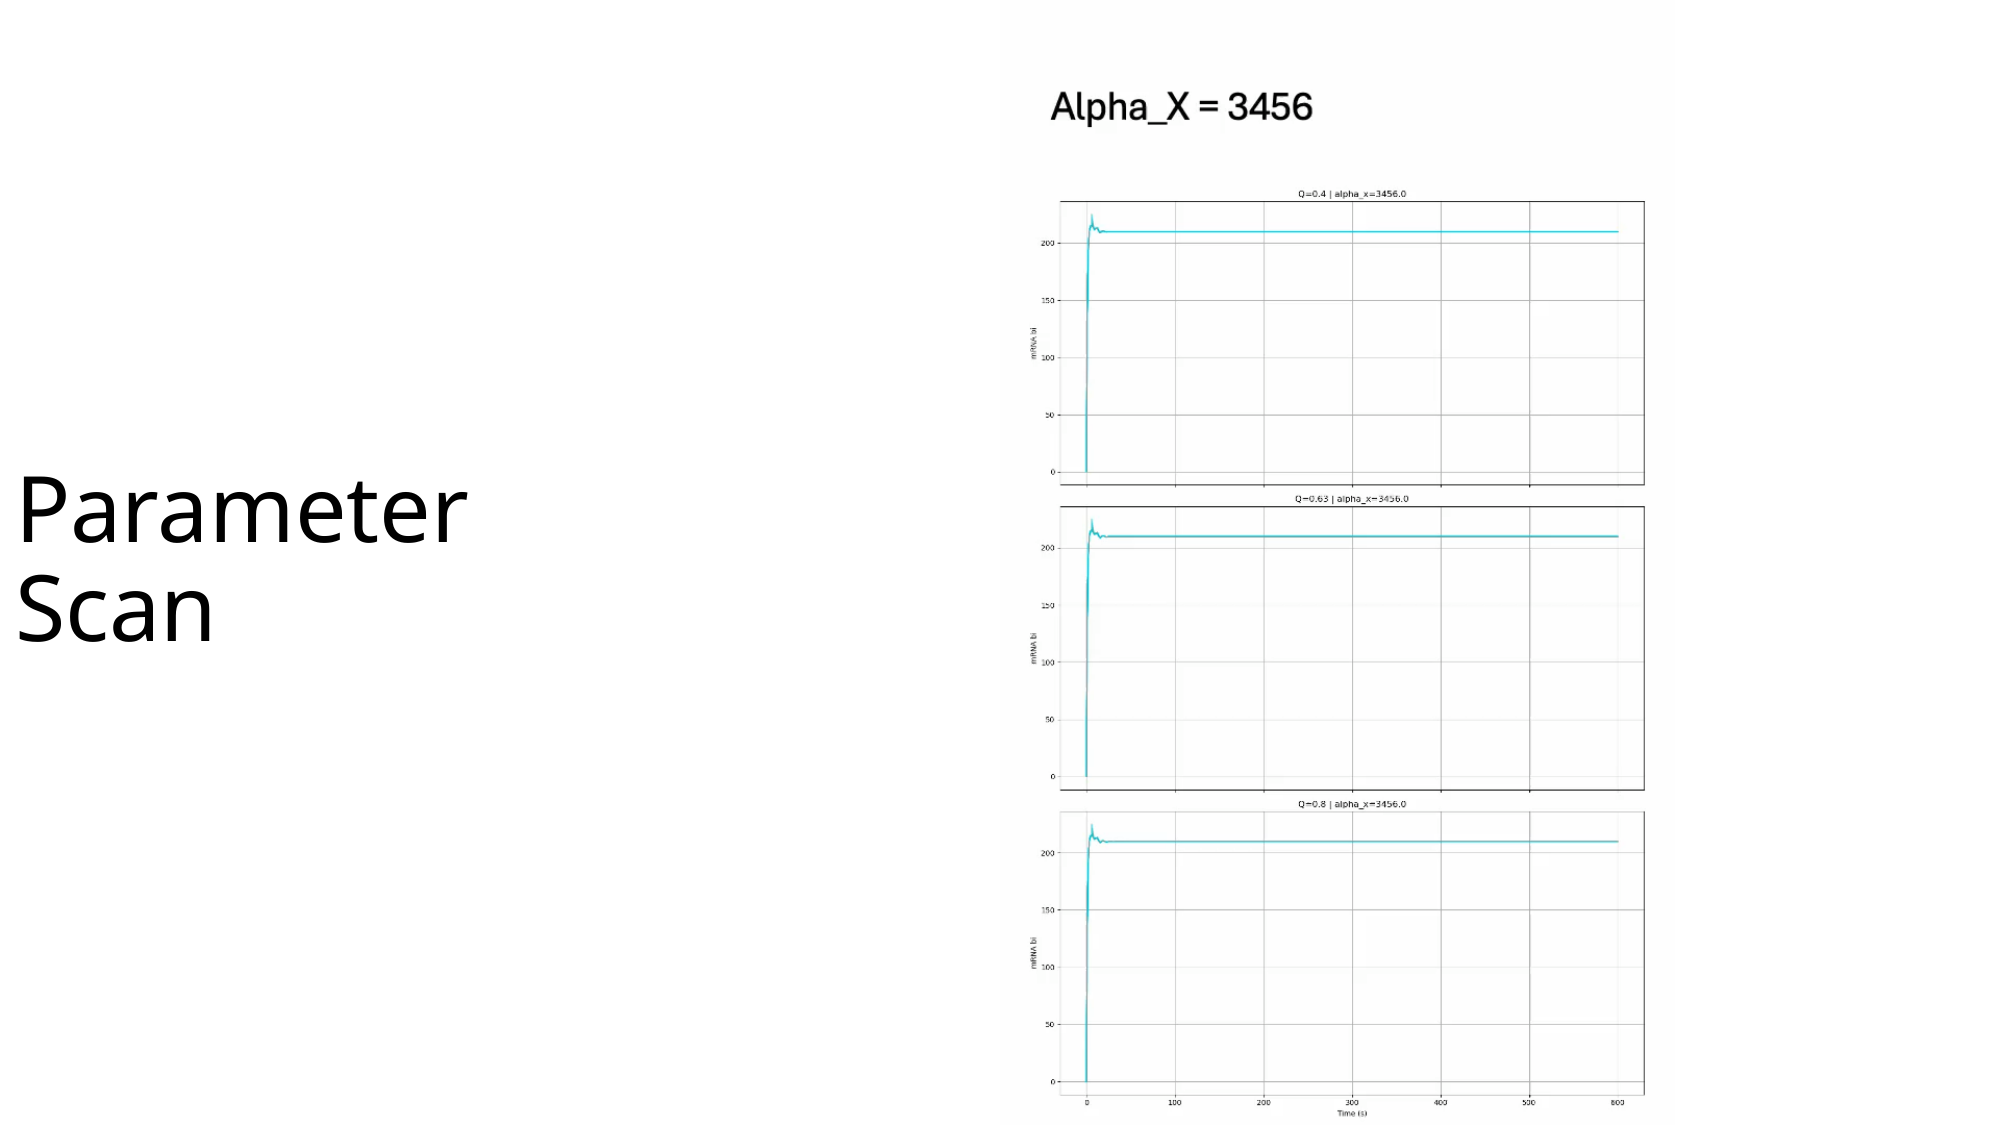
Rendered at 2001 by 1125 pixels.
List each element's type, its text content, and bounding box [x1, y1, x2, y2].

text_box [999, 0, 1676, 1125]
title Parameter Scan [0, 431, 646, 694]
